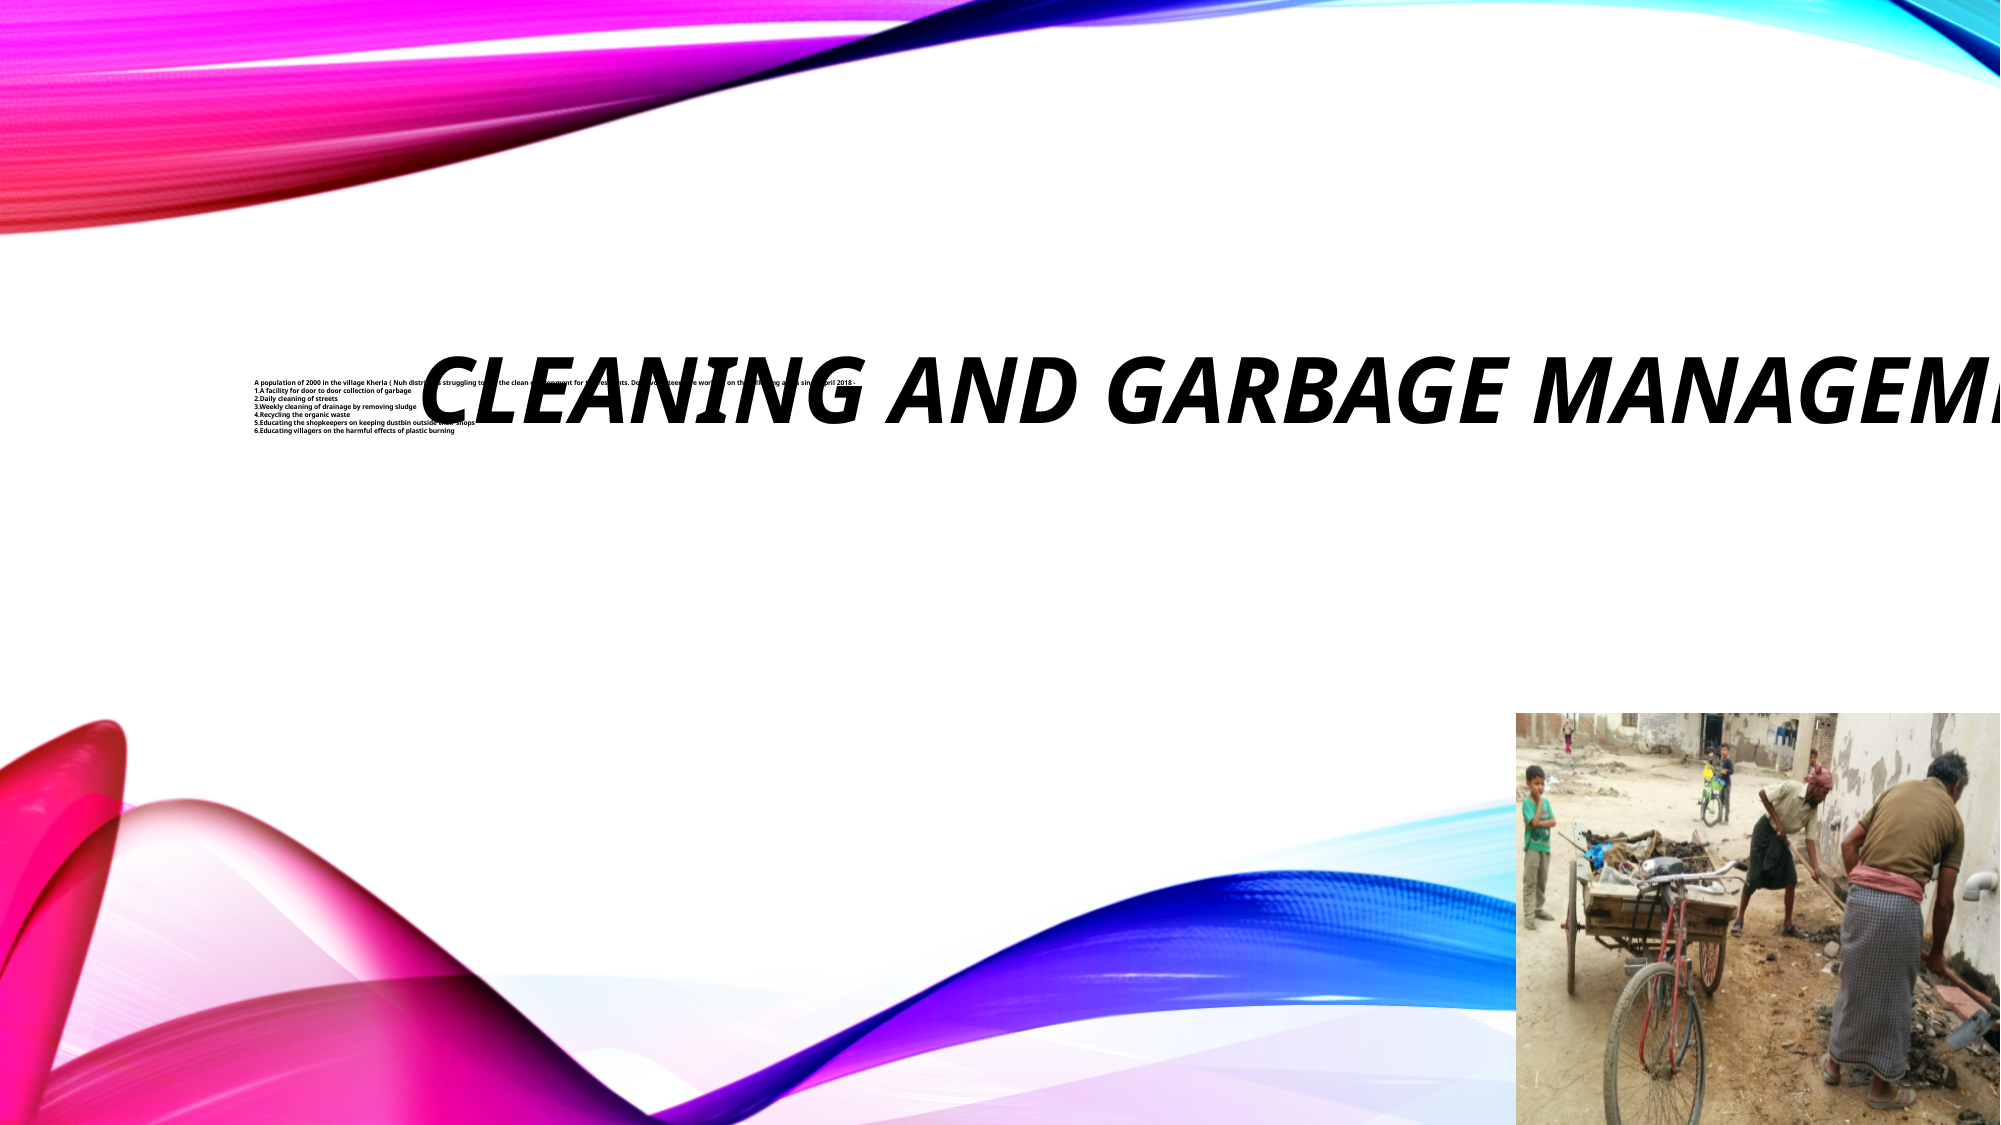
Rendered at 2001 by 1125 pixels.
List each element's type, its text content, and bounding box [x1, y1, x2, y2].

title Cleaning and Garbage Management [402, 250, 2000, 550]
picture [1890, 0, 2000, 75]
subtitle A population of 2000 in the village Kherla ( Nuh district) is struggling to get the clean environment for the residents. DoaR volunteers are working on the following areas since April 2018 - 1.A facility for door to door collection of garbage 2.Daily cleaning of streets 3.Weekly cleaning of drainage by removing sludge 4.Recycling the organic waste 5.Educating the shopkeepers on keeping dustbin outside their shops 6.Educating villagers on the harmful effects of plastic burning [239, 369, 1790, 483]
picture [1910, 0, 2000, 45]
picture [0, 0, 2000, 237]
picture [0, 712, 2000, 1125]
